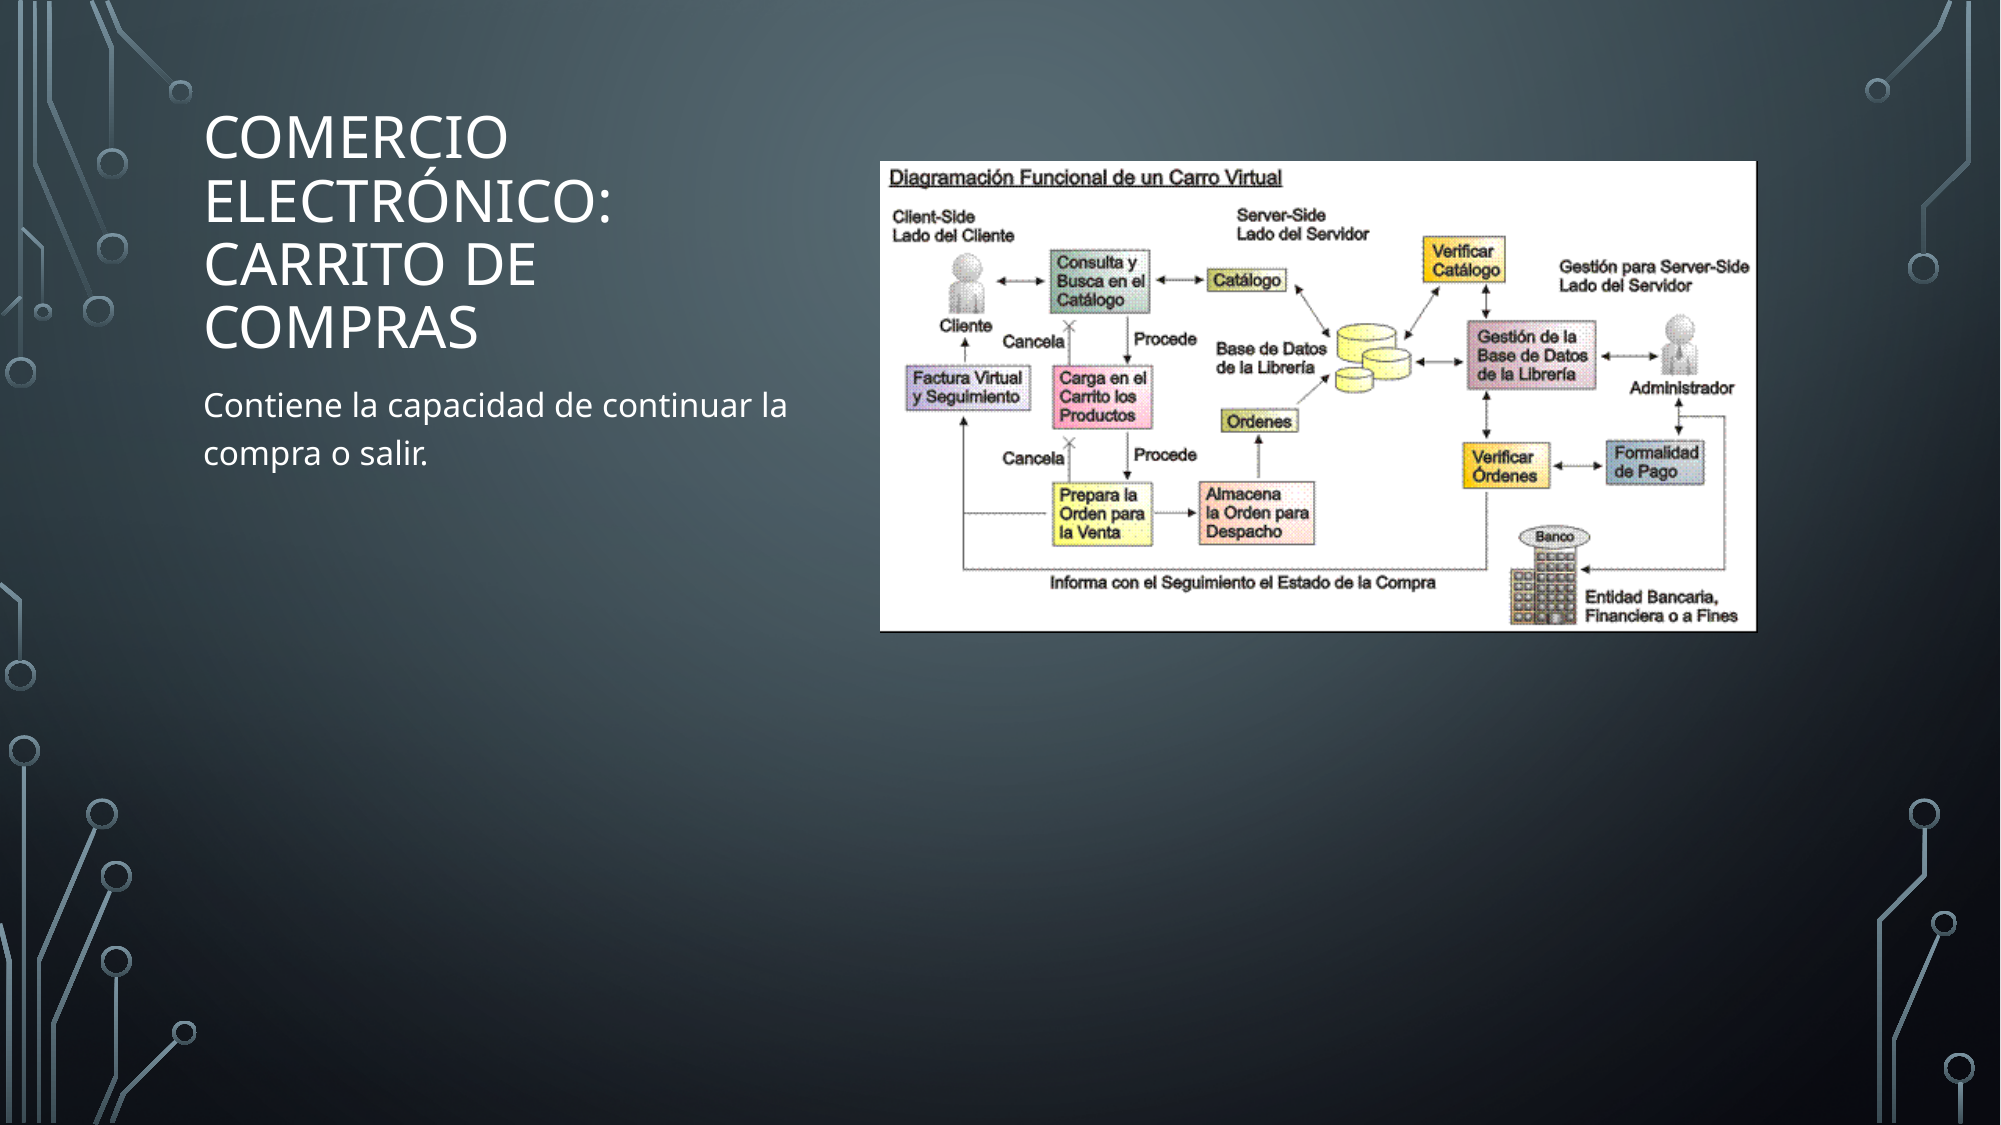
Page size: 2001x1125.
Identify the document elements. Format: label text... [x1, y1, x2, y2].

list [880, 160, 1758, 634]
list Contiene la capacidad de continuar la compra o salir. [188, 369, 821, 950]
title Comercio electrónico: Carrito de Compras [188, 99, 821, 369]
